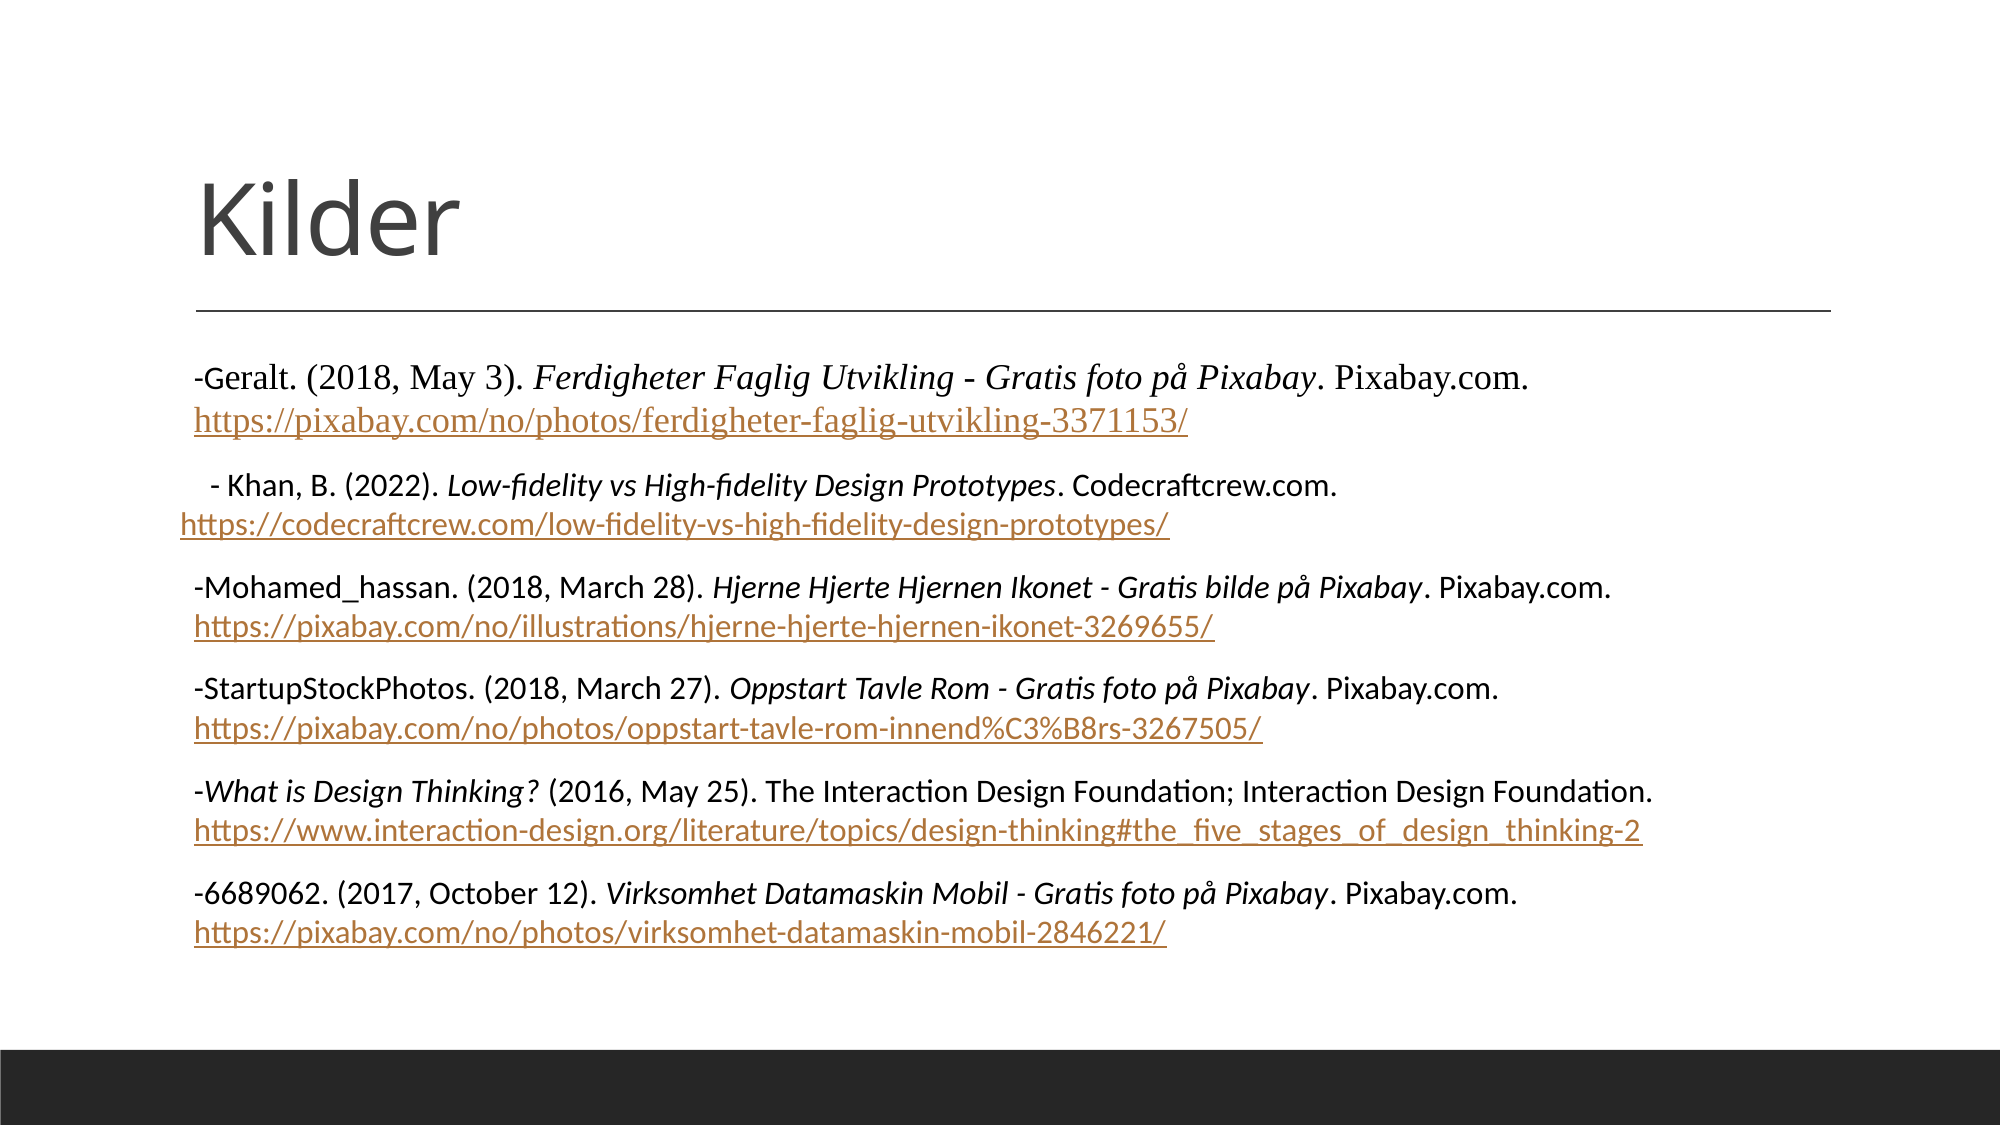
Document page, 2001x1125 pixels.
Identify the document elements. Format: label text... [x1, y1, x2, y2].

list -Geralt. (2018, May 3). Ferdigheter Faglig Utvikling - Gratis foto på Pixabay. Pixabay.com. https://pixabay.com/no/photos/ferdigheter-faglig-utvikling-3371153/ - Khan, B. (2022). Low-fidelity vs High-fidelity Design Prototypes. Codecraftcrew.com. https://codecraftcrew.com/low-fidelity-vs-high-fidelity-design-prototypes/ -Mohamed_hassan. (2018, March 28). Hjerne Hjerte Hjernen Ikonet - Gratis bilde på Pixabay. Pixabay.com. https://pixabay.com/no/illustrations/hjerne-hjerte-hjernen-ikonet-3269655/ -StartupStockPhotos. (2018, March 27). Oppstart Tavle Rom - Gratis foto på Pixabay. Pixabay.com. https://pixabay.com/no/photos/oppstart-tavle-rom-innend%C3%B8rs-3267505/ -What is Design Thinking? (2016, May 25). The Interaction Design Foundation; Interaction Design Foundation. https://www.interaction-design.org/literature/topics/design-thinking#the_five_stages_of_design_thinking-2 -6689062. (2017, October 12). Virksomhet Datamaskin Mobil - Gratis foto på Pixabay. Pixabay.com. https://pixabay.com/no/photos/virksomhet-datamaskin-mobil-2846221/ [180, 345, 1830, 963]
title Kilder [180, 47, 1830, 285]
